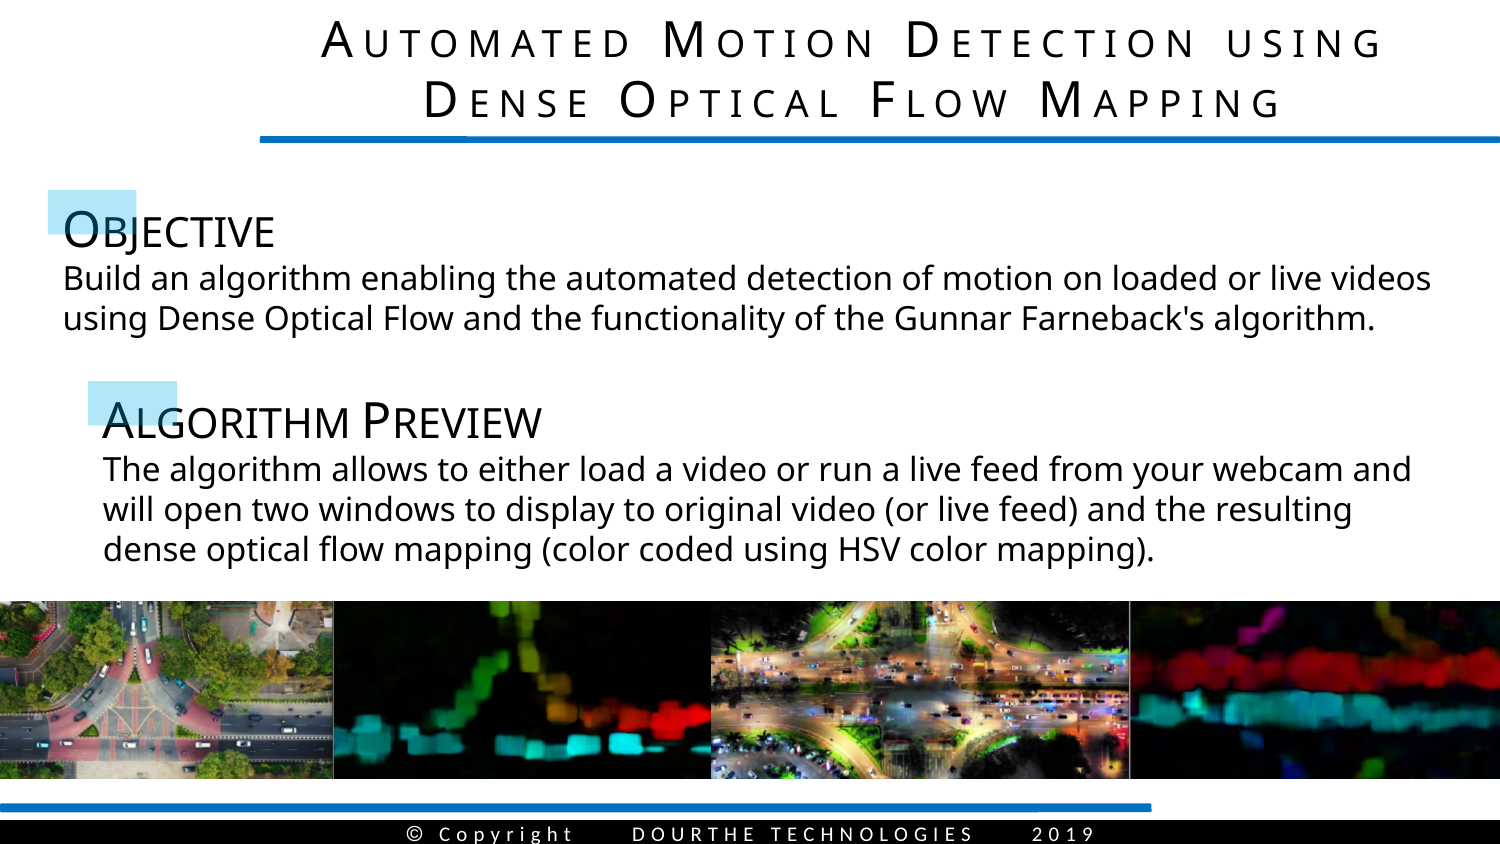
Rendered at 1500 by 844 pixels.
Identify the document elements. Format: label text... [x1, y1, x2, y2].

picture [0, 601, 1500, 779]
text_box [258, 135, 1500, 145]
text_box [0, 802, 1153, 814]
text_box  Copyright DOURTHE TECHNOLOGIES 2019 [0, 820, 1500, 844]
text_box [87, 380, 178, 426]
text_box ALGORITHM PREVIEW The algorithm allows to either load a video or run a live feed from your webcam and will open two windows to display to original video (or live feed) and the resulting dense optical flow mapping (color coded using HSV color mapping). [88, 381, 1452, 576]
text_box OBJECTIVE Build an algorithm enabling the automated detection of motion on loaded or live videos using Dense Optical Flow and the functionality of the Gunnar Farneback's algorithm. [48, 190, 1452, 345]
text_box [47, 189, 138, 235]
text_box AUTOMATED MOTION DETECTION USING DENSE OPTICAL FLOW MAPPING [201, 0, 1500, 135]
